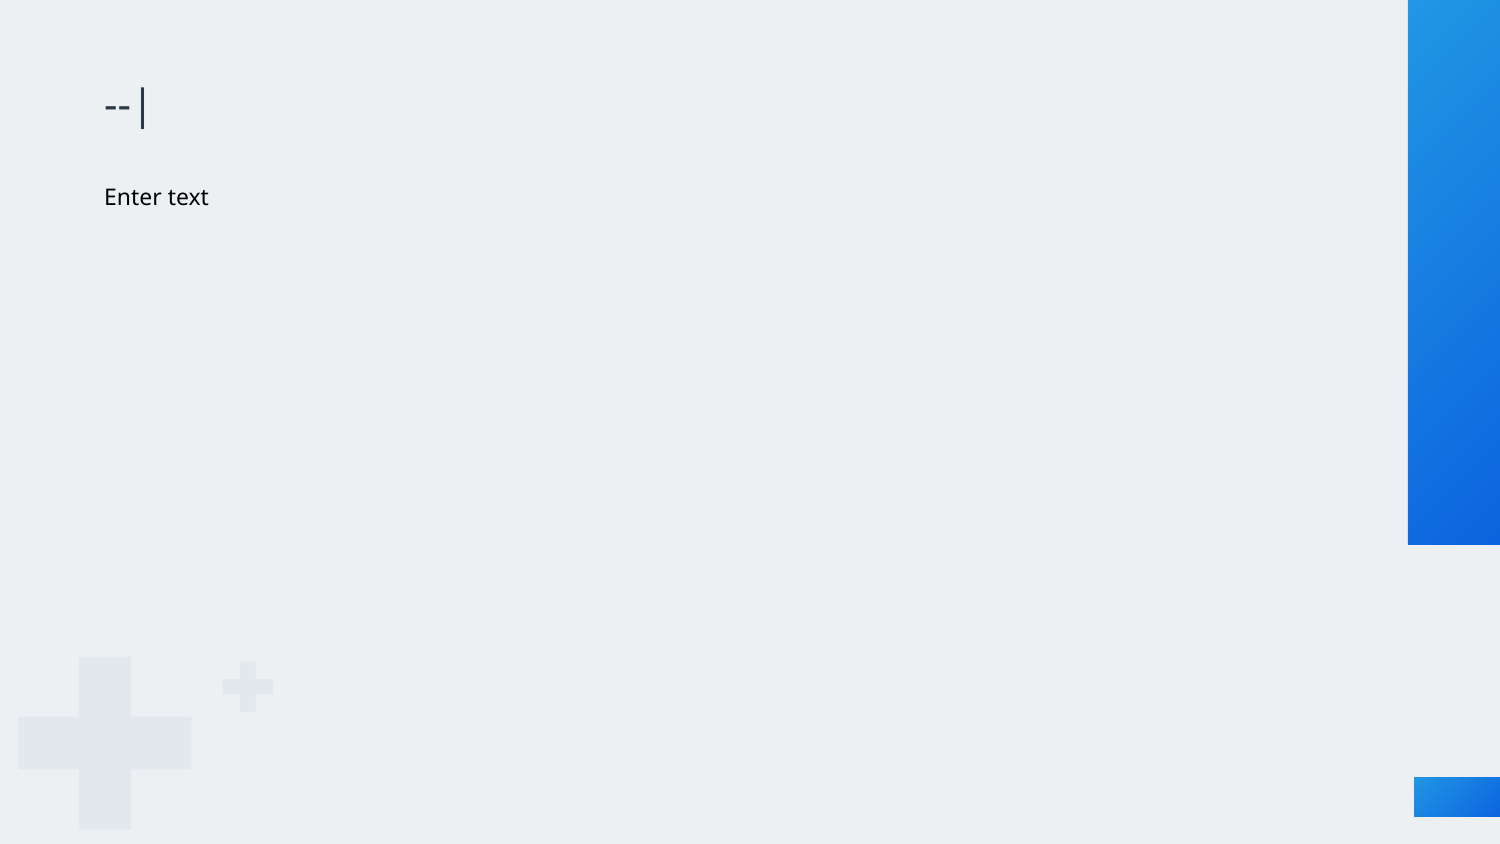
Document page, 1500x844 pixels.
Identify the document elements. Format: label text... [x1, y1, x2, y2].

list Enter text [92, 167, 1369, 621]
title --| [92, 66, 1369, 161]
